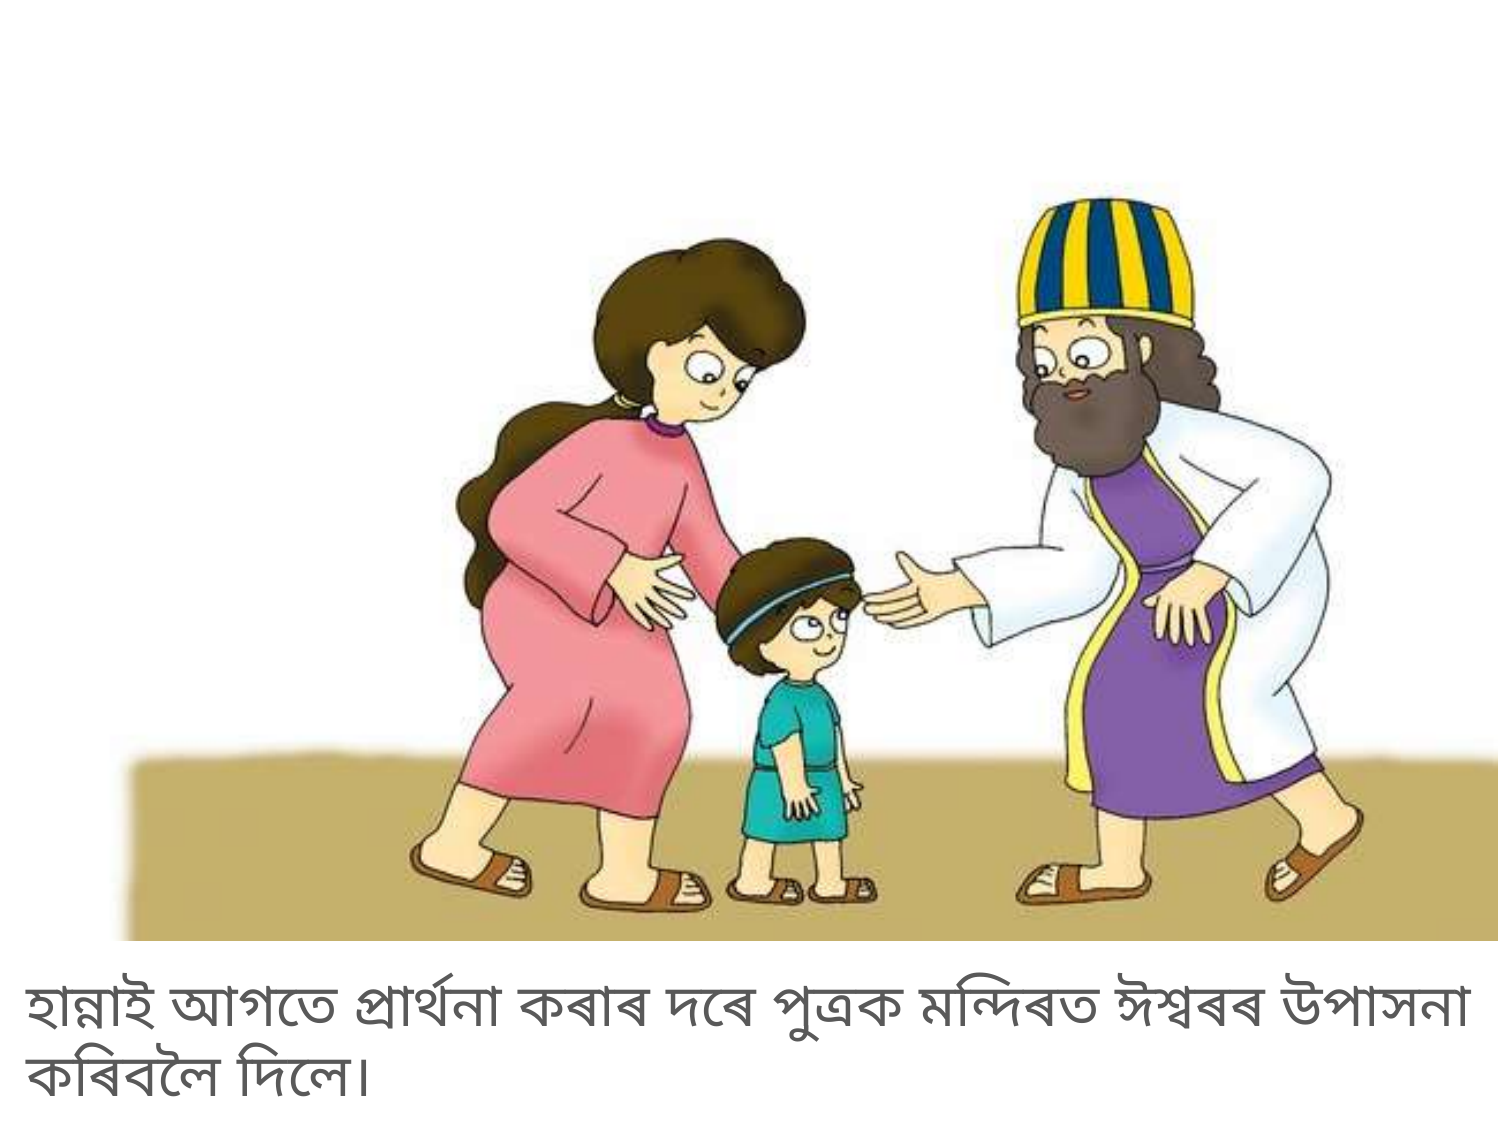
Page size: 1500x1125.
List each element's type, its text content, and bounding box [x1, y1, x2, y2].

picture [0, 0, 1498, 941]
text_box হান্নাই আগতে প্ৰাৰ্থনা কৰাৰ দৰে পুত্ৰক মন্দিৰত ঈশ্বৰৰ উপাসনা কৰিবলৈ দিলে। [11, 961, 1498, 1116]
